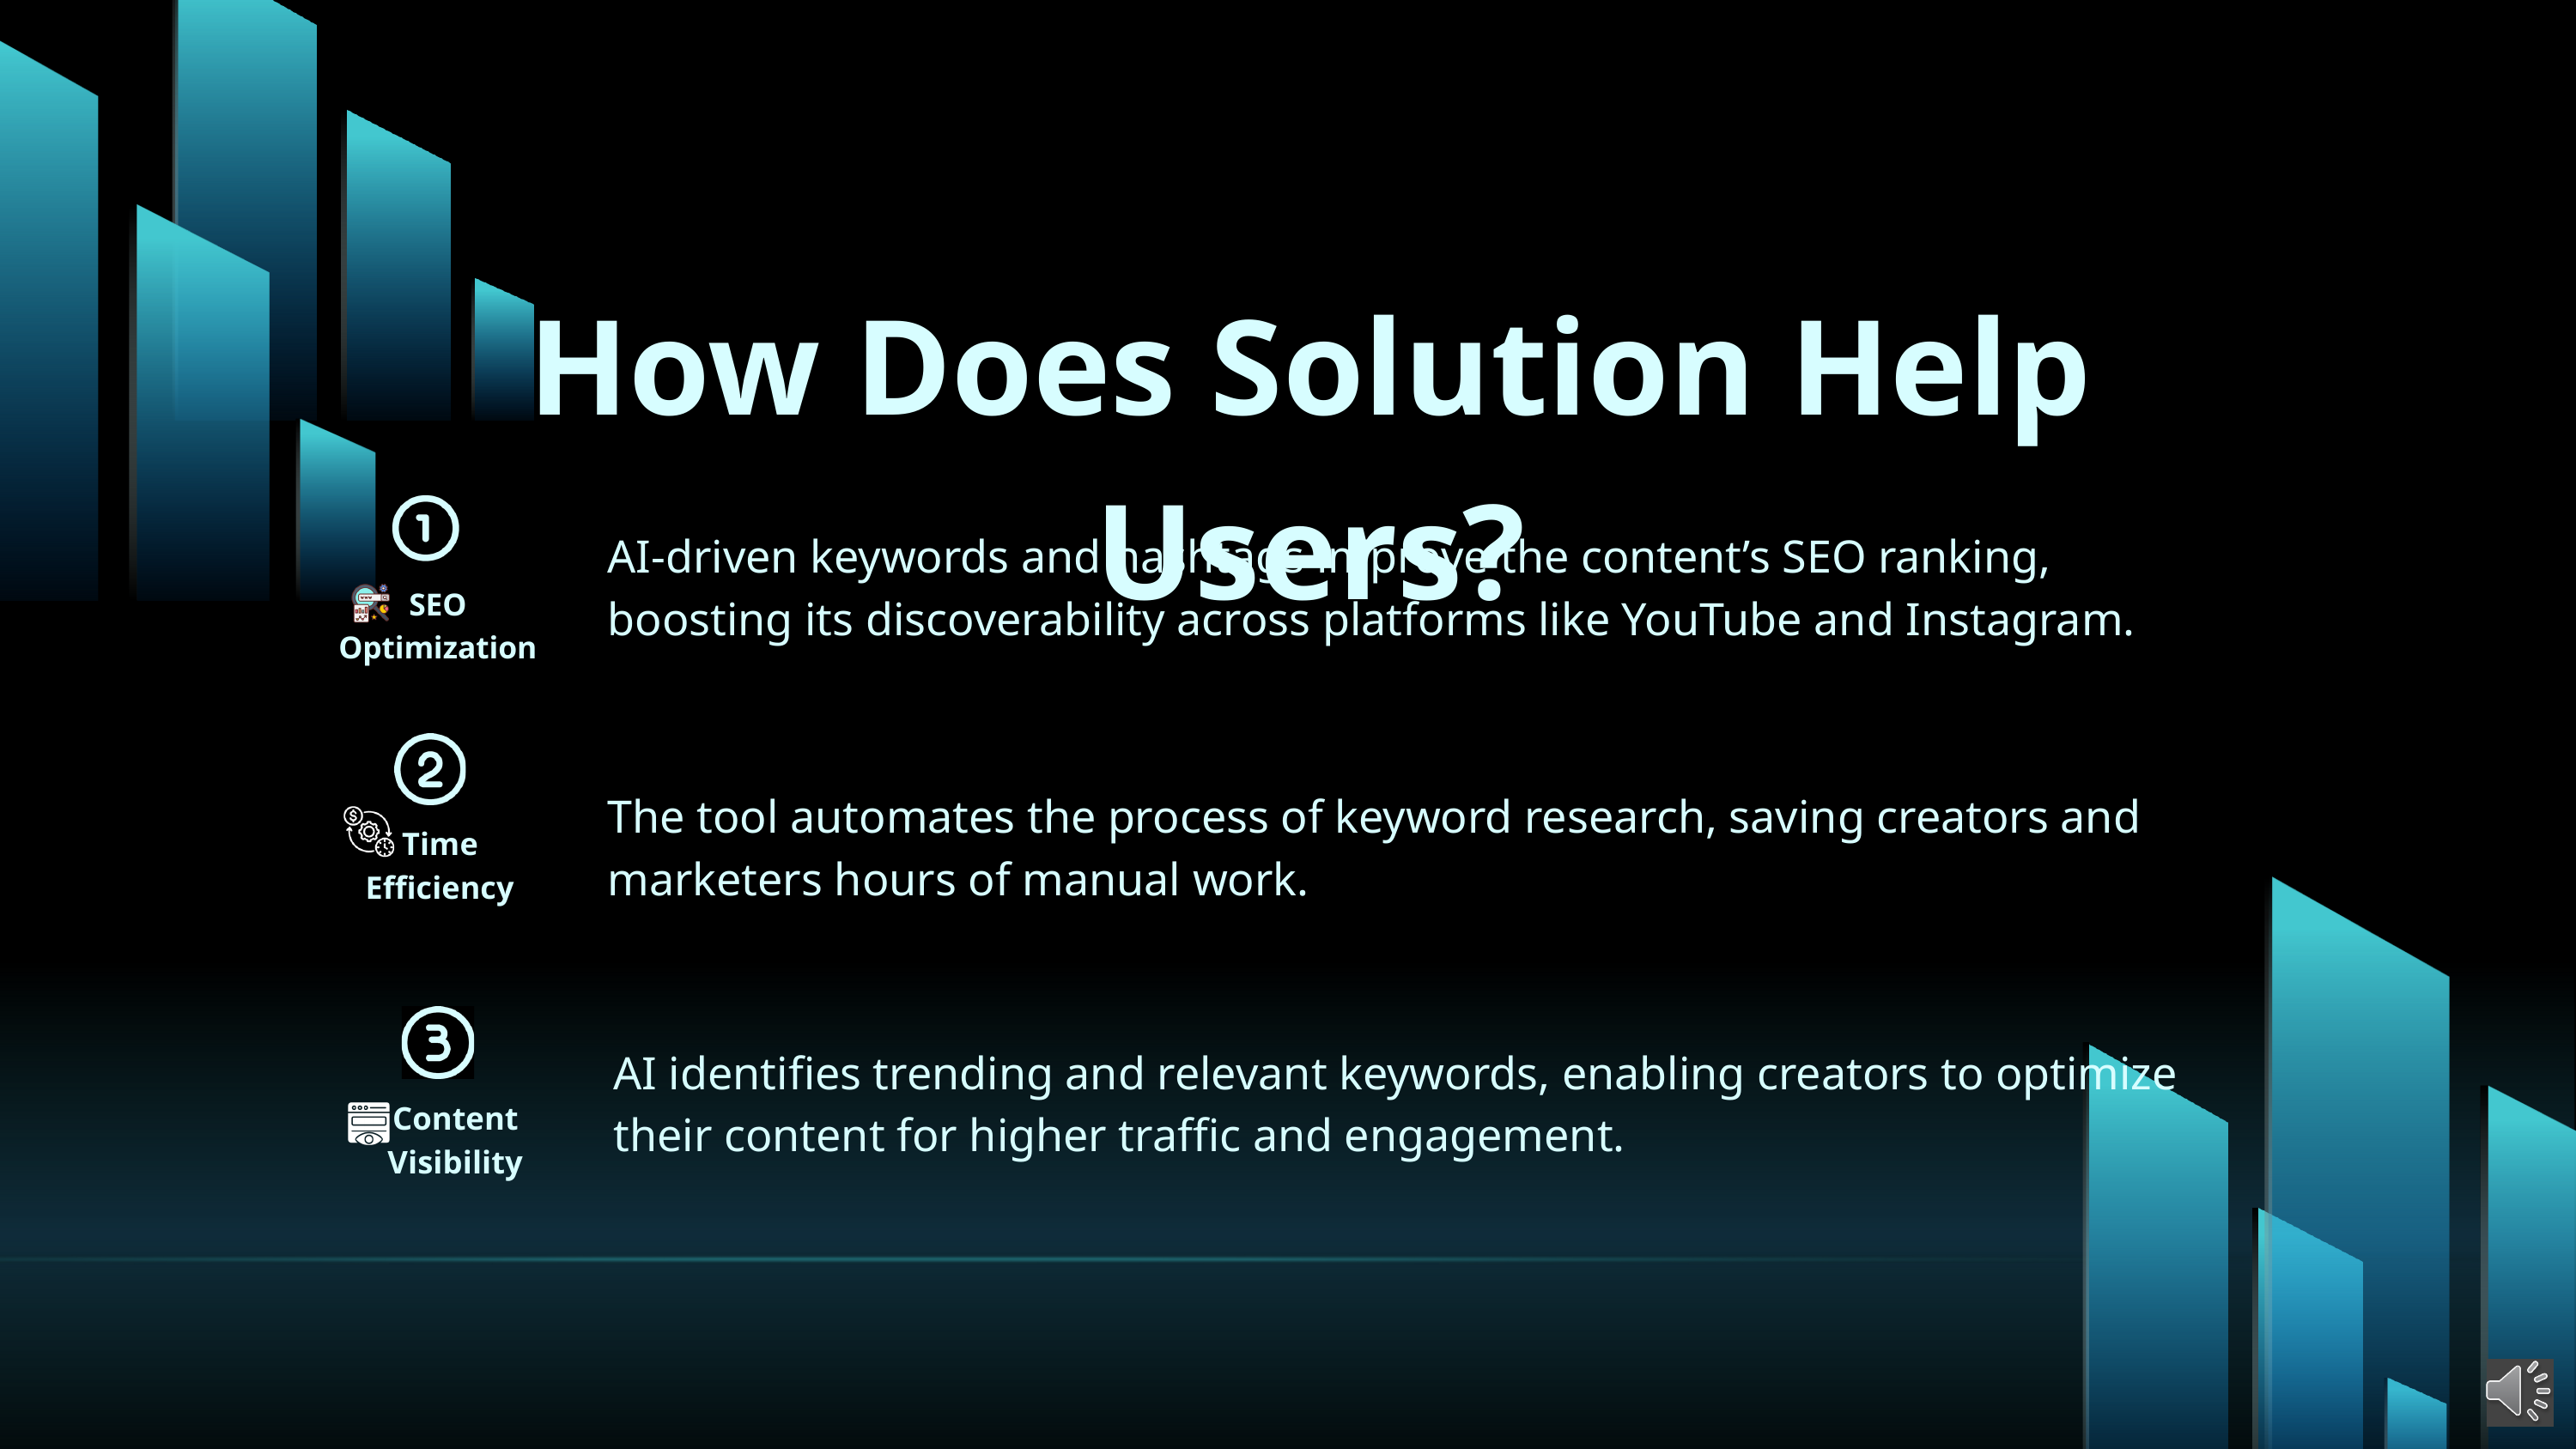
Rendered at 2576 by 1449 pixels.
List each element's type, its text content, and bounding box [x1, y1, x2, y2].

text_box [401, 1006, 475, 1079]
text_box SEO Optimization [329, 579, 547, 665]
text_box [394, 733, 466, 806]
text_box The tool automates the process of keyword research, saving creators and marketers hours of manual work. [607, 779, 2187, 905]
text_box Content Visibility [343, 1092, 568, 1180]
text_box How Does Solution Help Users? [376, 257, 2269, 626]
text_box [2264, 875, 2576, 1449]
text_box Time Efficiency [329, 818, 551, 906]
text_box AI identifies trending and relevant keywords, enabling creators to optimize their content for higher traffic and engagement. [613, 1035, 2193, 1161]
picture [2485, 1358, 2555, 1428]
text_box [376, 0, 534, 421]
text_box [390, 493, 461, 564]
text_box AI-driven keywords and hashtags improve the content’s SEO ranking, boosting its discoverability across platforms like YouTube and Instagram. [607, 519, 2187, 646]
text_box [343, 805, 395, 818]
text_box [2082, 1042, 2264, 1449]
text_box [0, 941, 2264, 1449]
text_box [0, 0, 376, 601]
